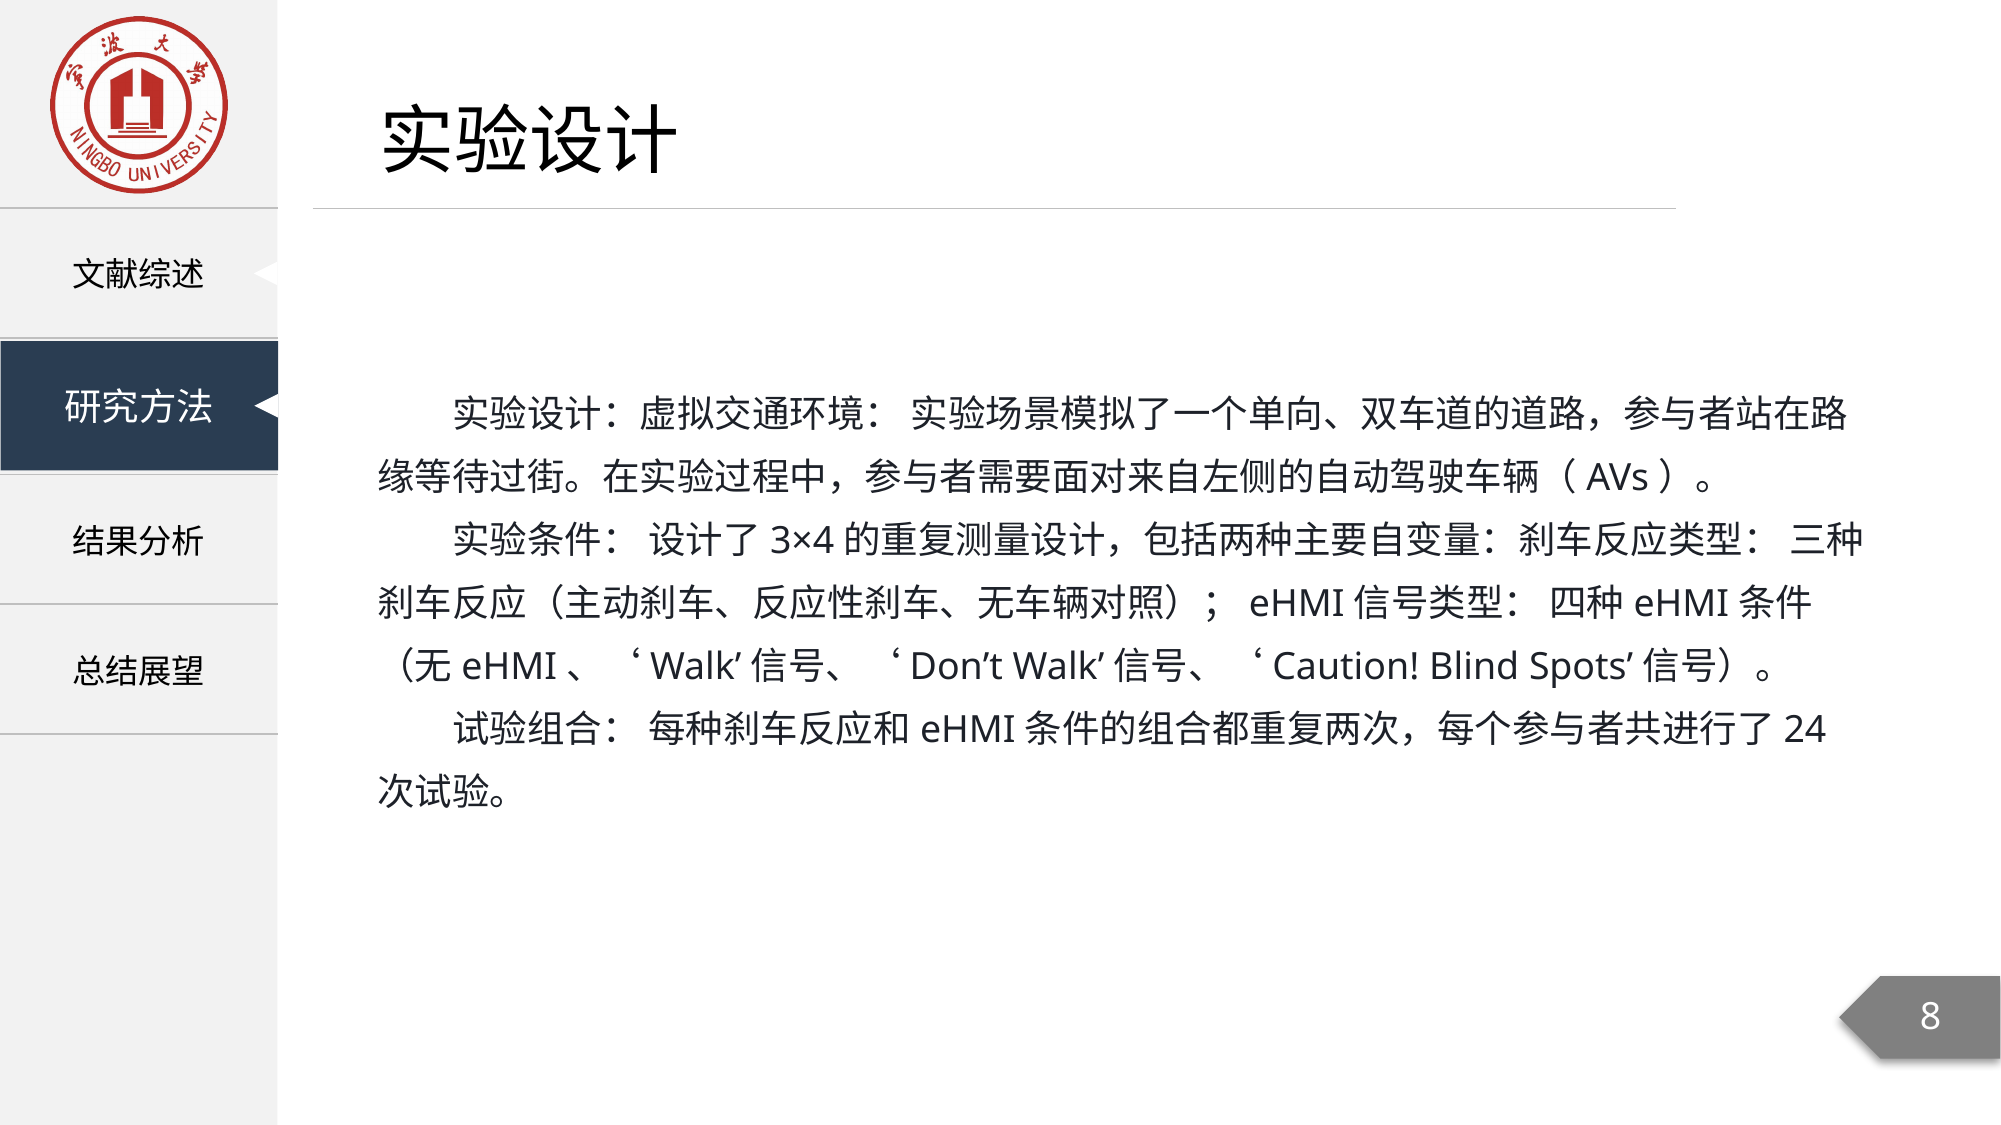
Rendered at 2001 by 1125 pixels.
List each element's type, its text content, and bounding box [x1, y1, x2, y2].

text_box 实验设计 [364, 85, 695, 190]
text_box 实验设计：虚拟交通环境： 实验场景模拟了一个单向、双车道的道路，参与者站在路缘等待过街。在实验过程中，参与者需要面对来自左侧的自动驾驶车辆（AVs）。 实验条件： 设计了3×4的重复测量设计，包括两种主要自变量：刹车反应类型： 三种刹车反应（主动刹车、反应性刹车、无车辆对照）；eHMI信号类型： 四种eHMI条件（无eHMI、‘Walk’信号、‘Don’t Walk’信号、‘Caution! Blind Spots’信号）。 试验组合： 每种刹车反应和eHMI条件的组合都重复两次，每个参与者共进行了24次试验。 [362, 364, 1885, 821]
picture [50, 16, 228, 194]
